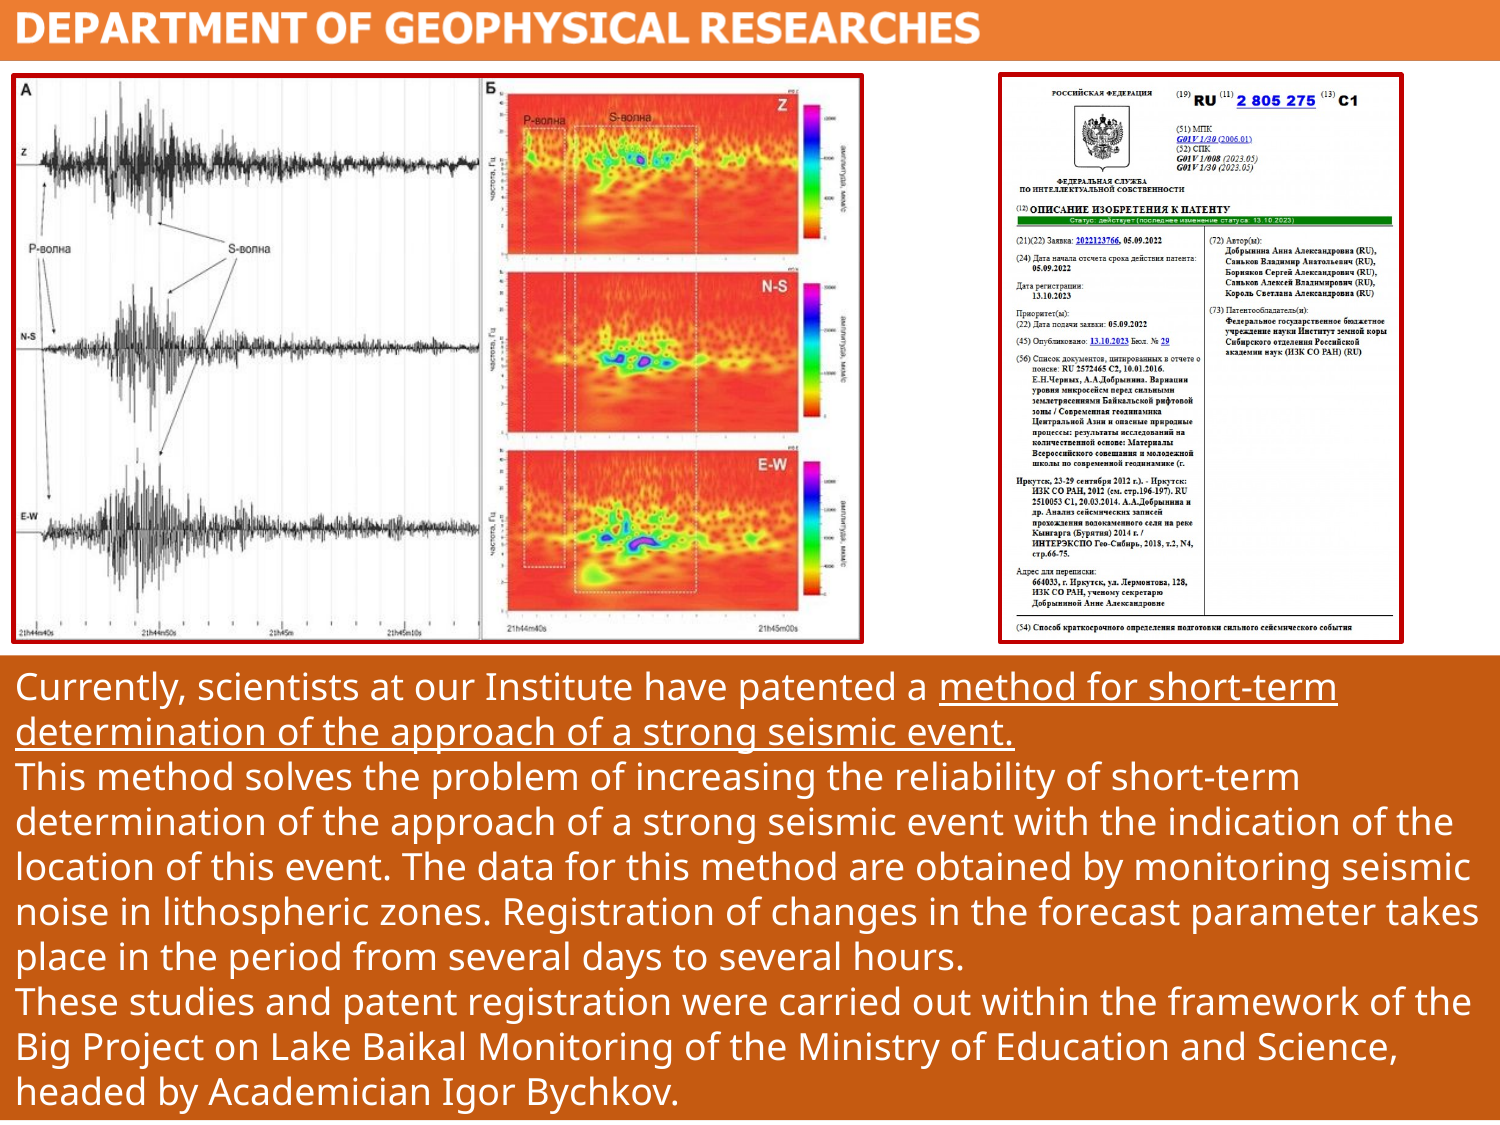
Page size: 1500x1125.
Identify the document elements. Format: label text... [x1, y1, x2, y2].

text_box Currently, scientists at our Institute have patented a method for short-term determination of the approach of a strong seismic event. This method solves the problem of increasing the reliability of short-term determination of the approach of a strong seismic event with the indication of the location of this event. The data for this method are obtained by monitoring seismic noise in lithospheric zones. Registration of changes in the forecast parameter takes place in the period from several days to several hours. These studies and patent registration were carried out within the framework of the Big Project on Lake Baikal Monitoring of the Ministry of Education and Science, headed by Academician Igor Bychkov. [0, 655, 1500, 1121]
picture [0, 0, 1500, 640]
